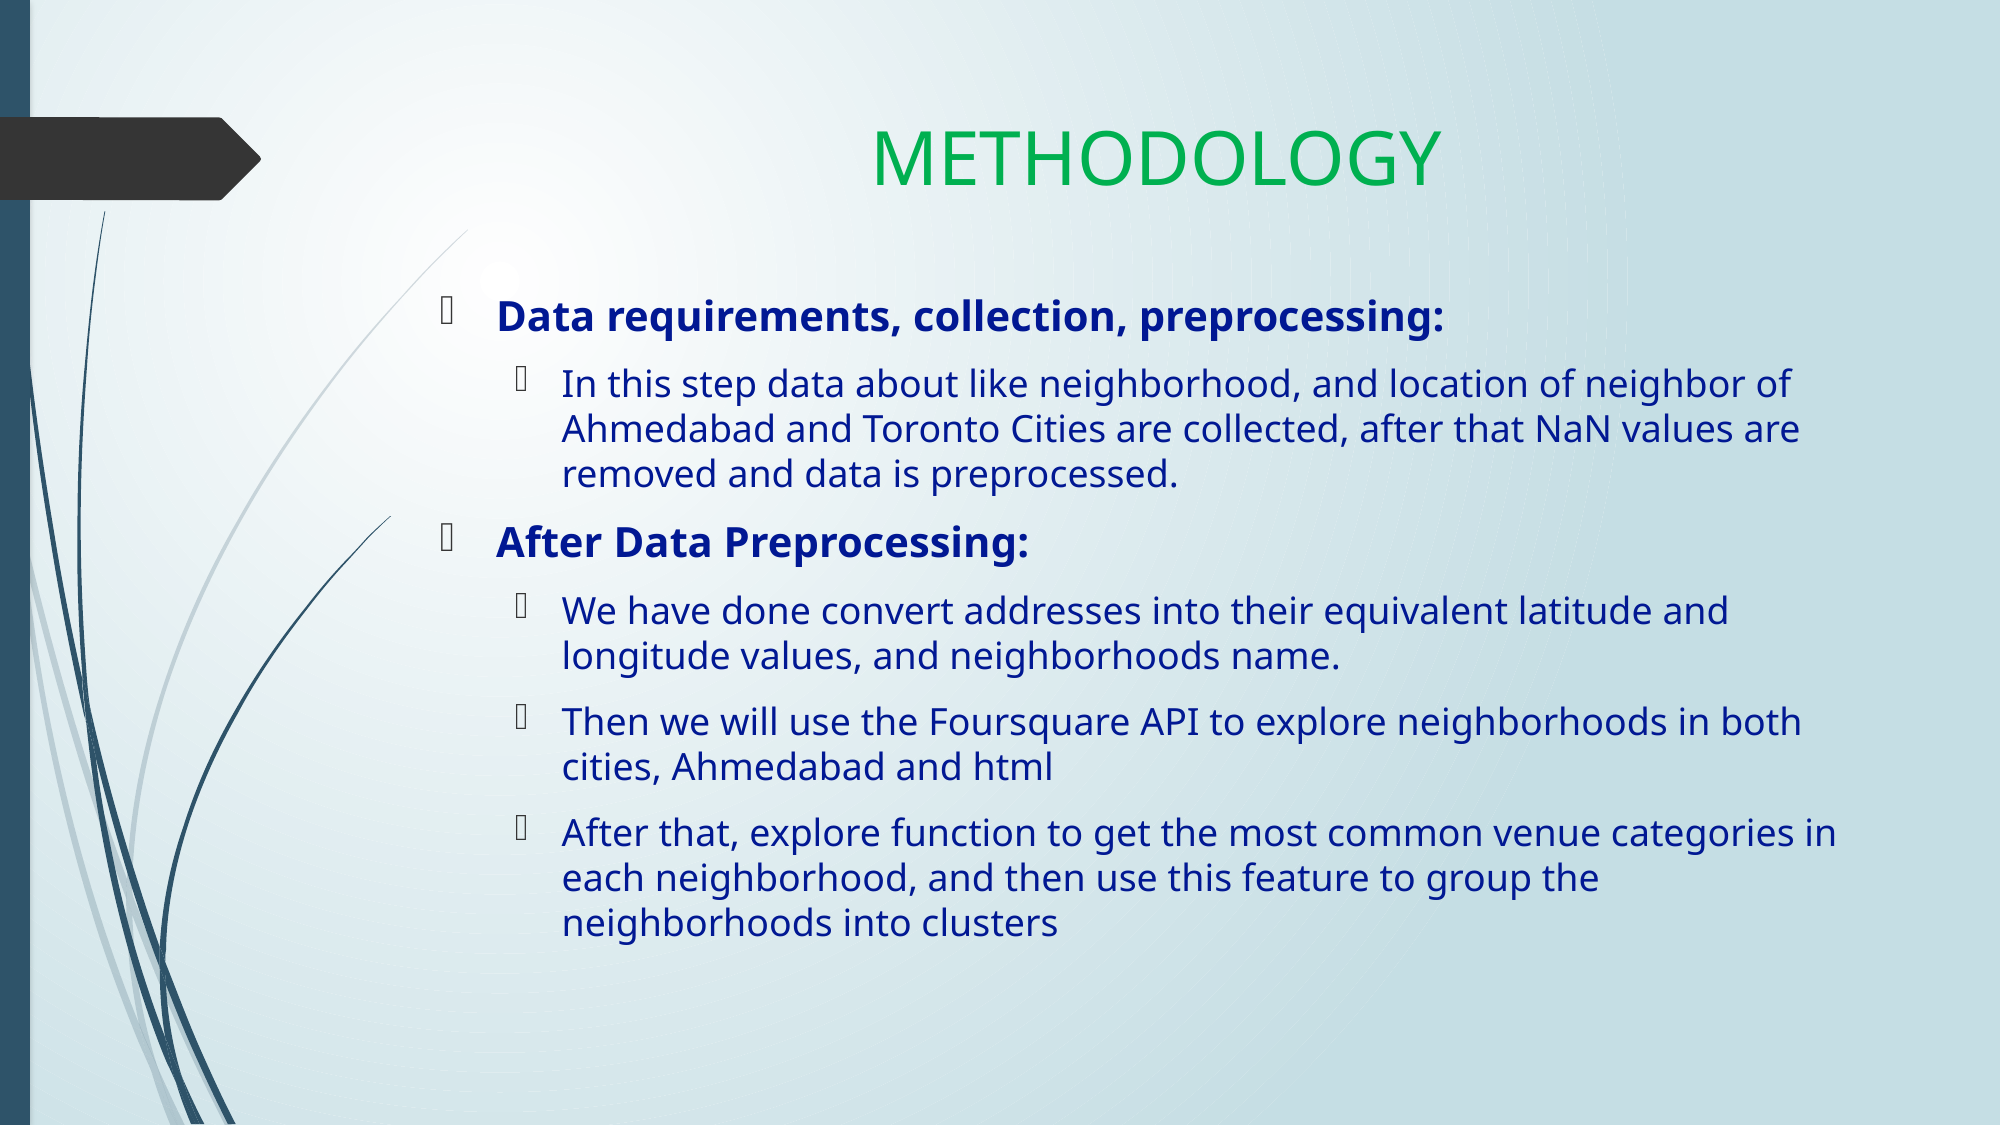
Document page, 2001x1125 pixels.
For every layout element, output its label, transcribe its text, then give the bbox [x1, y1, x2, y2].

list Data requirements, collection, preprocessing: In this step data about like neighborhood, and location of neighbor of Ahmedabad and Toronto Cities are collected, after that NaN values are removed and data is preprocessed. After Data Preprocessing: We have done convert addresses into their equivalent latitude and longitude values, and neighborhoods name. Then we will use the Foursquare API to explore neighborhoods in both cities, Ahmedabad and html After that, explore function to get the most common venue categories in each neighborhood, and then use this feature to group the neighborhoods into clusters [424, 281, 1869, 970]
title METHODOLOGY [425, 102, 1888, 313]
